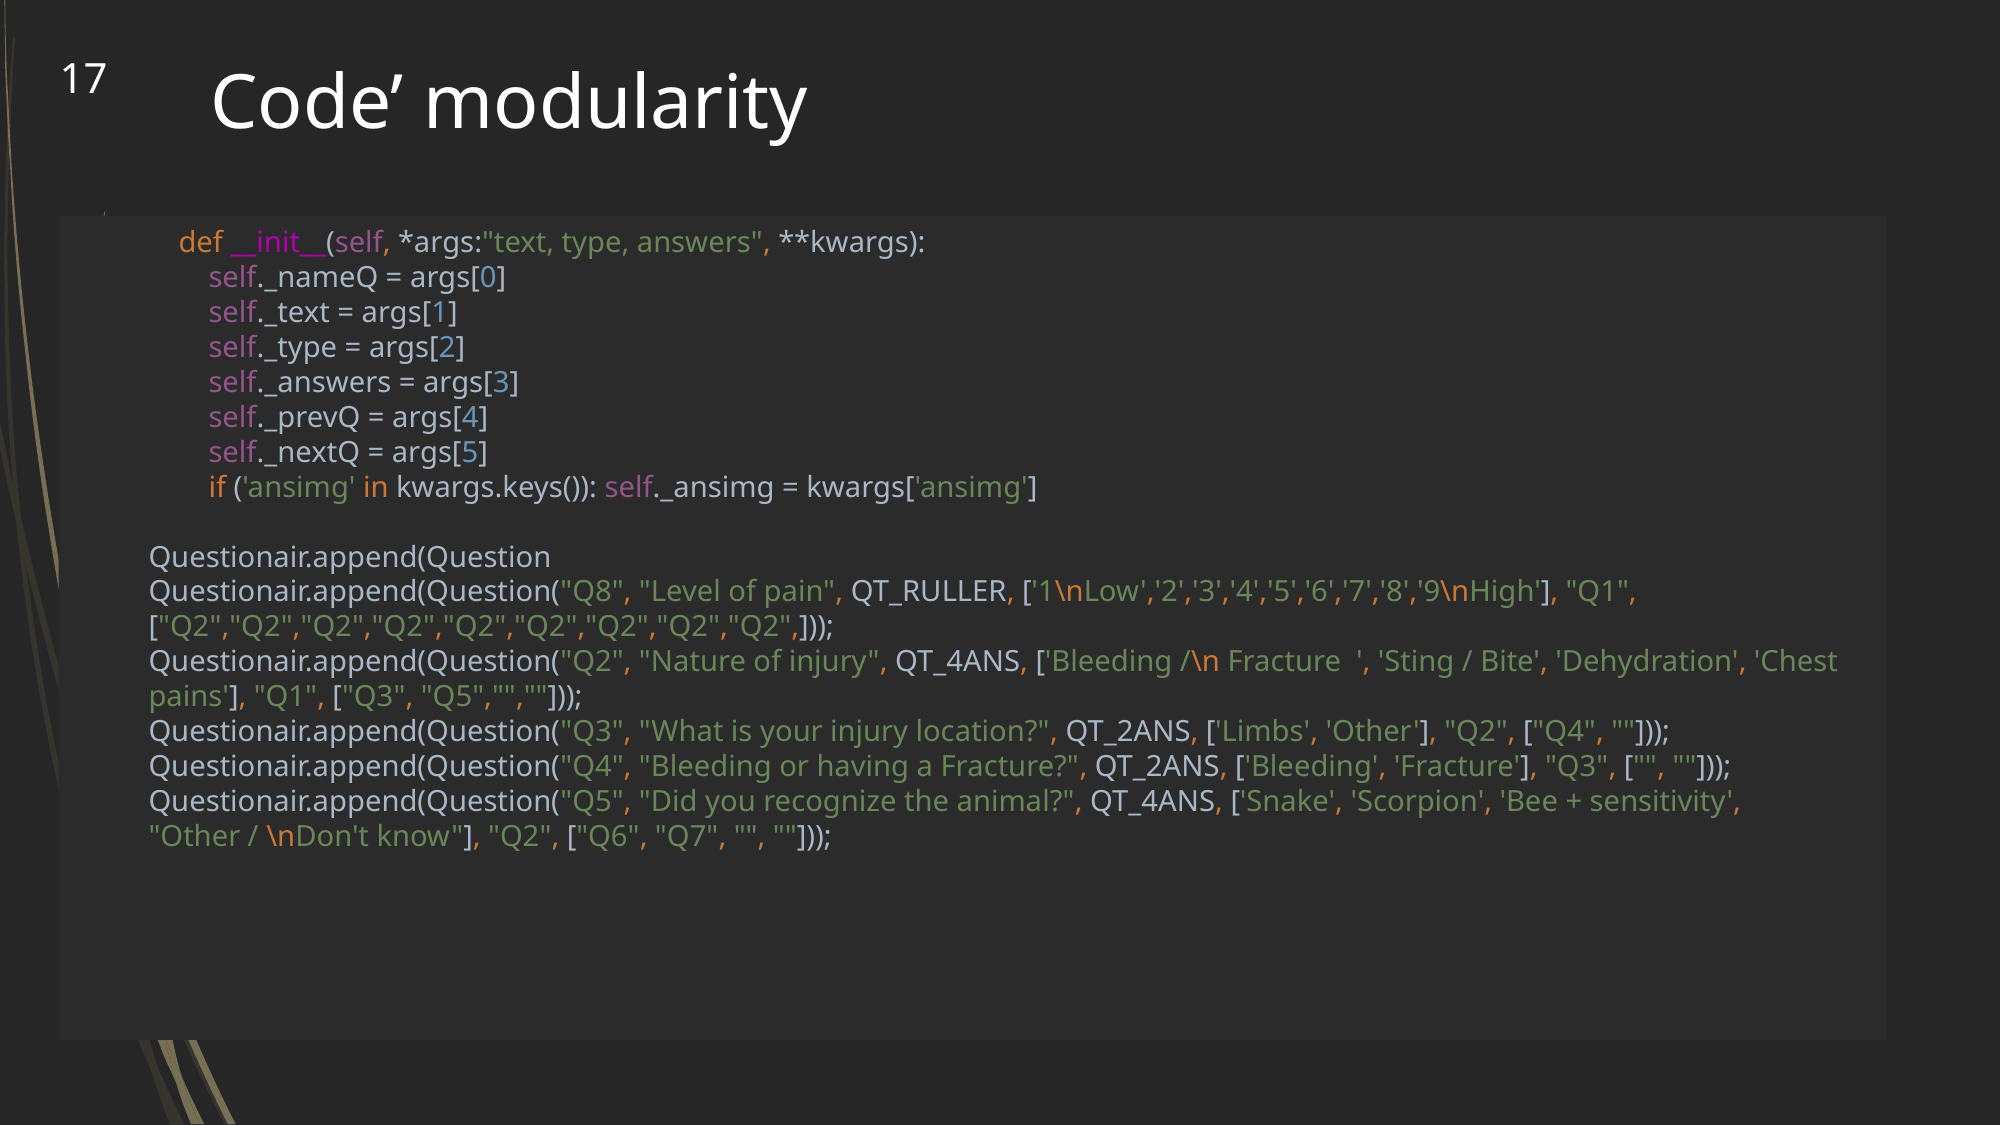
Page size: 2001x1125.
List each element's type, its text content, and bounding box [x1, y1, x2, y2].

title Code’ modularity [195, 45, 892, 215]
text_box def __init__(self, *args:"text, type, answers", **kwargs): self._nameQ = args[0] self._text = args[1] self._type = args[2] self._answers = args[3] self._prevQ = args[4] self._nextQ = args[5] if ('ansimg' in kwargs.keys()): self._ansimg = kwargs['ansimg'] Questionair.append(Question Questionair.append(Question("Q8", "Level of pain", QT_RULLER, ['1\nLow','2','3','4','5','6','7','8','9\nHigh'], "Q1", ["Q2","Q2","Q2","Q2","Q2","Q2","Q2","Q2","Q2",])); Questionair.append(Question("Q2", "Nature of injury", QT_4ANS, ['Bleeding /\n Fracture ', 'Sting / Bite', 'Dehydration', 'Chest pains'], "Q1", ["Q3", "Q5","",""])); Questionair.append(Question("Q3", "What is your injury location?", QT_2ANS, ['Limbs', 'Other'], "Q2", ["Q4", ""])); Questionair.append(Question("Q4", "Bleeding or having a Fracture?", QT_2ANS, ['Bleeding', 'Fracture'], "Q3", ["", ""])); Questionair.append(Question("Q5", "Did you recognize the animal?", QT_4ANS, ['Snake', 'Scorpion', 'Bee + sensitivity', "Other / \nDon't know"], "Q2", ["Q6", "Q7", "", ""])); [58, 215, 1888, 1040]
slide_number 17 [0, 50, 123, 111]
